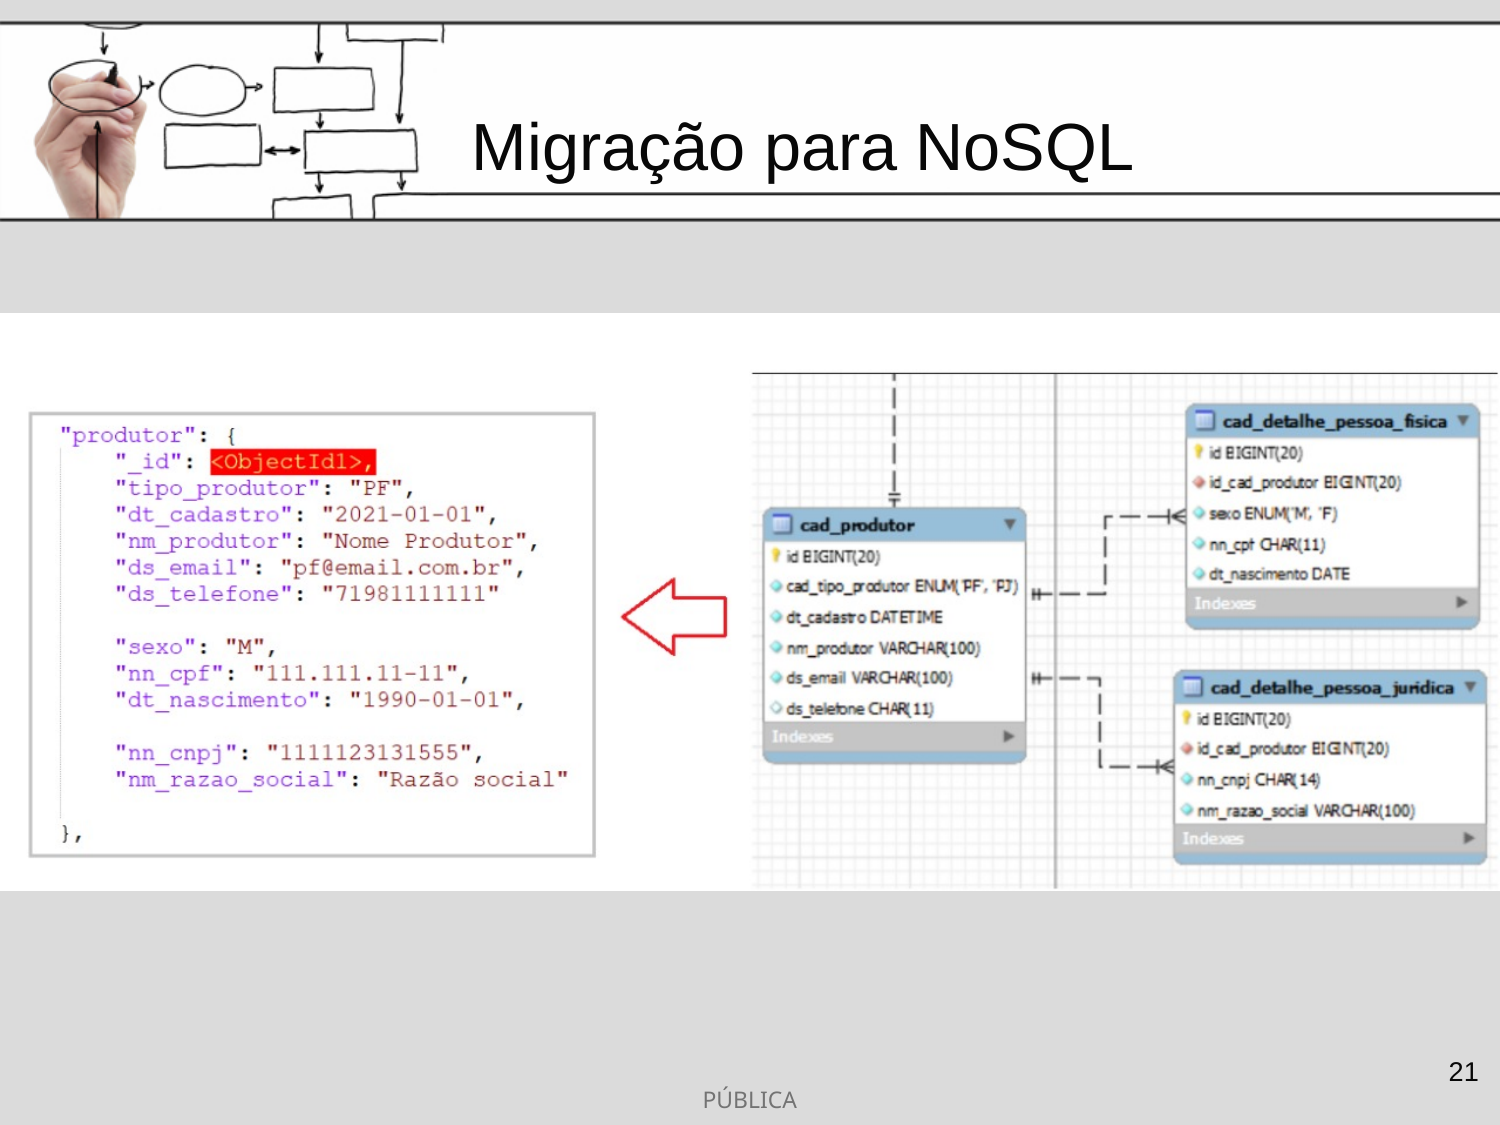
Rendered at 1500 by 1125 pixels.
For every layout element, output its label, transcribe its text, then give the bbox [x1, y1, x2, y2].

title Migração para NoSQL [456, 101, 1364, 186]
picture [0, 0, 1500, 1125]
slide_number 21 [1403, 1038, 1494, 1125]
